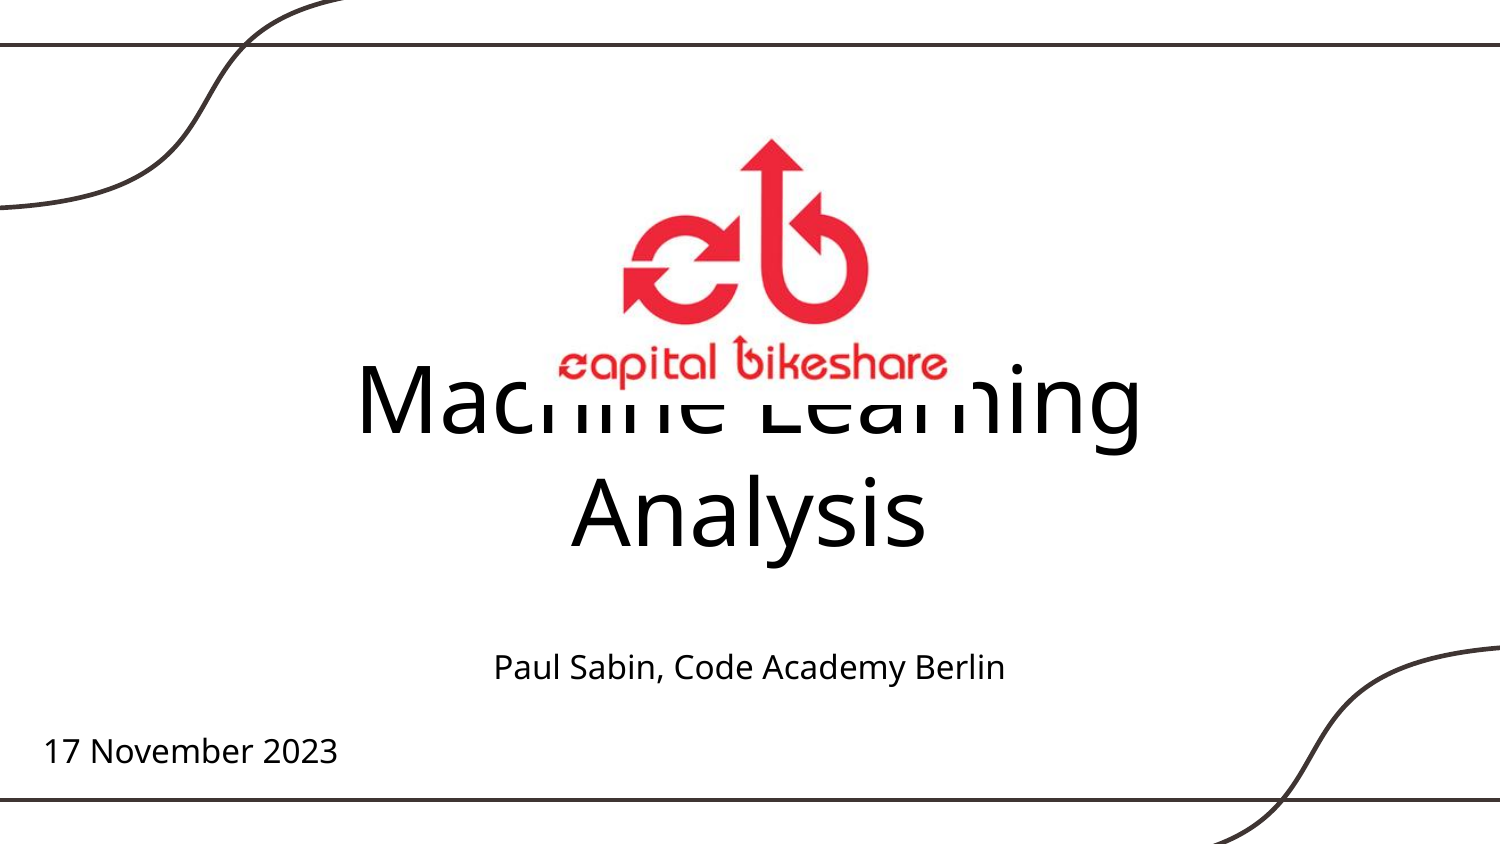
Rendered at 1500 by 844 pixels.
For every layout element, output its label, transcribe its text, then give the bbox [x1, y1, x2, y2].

picture [526, 117, 974, 406]
text_box 17 November 2023 [0, 715, 382, 788]
title Machine Learning Analysis [170, 404, 1330, 581]
subtitle Paul Sabin, Code Academy Berlin [170, 631, 1330, 704]
